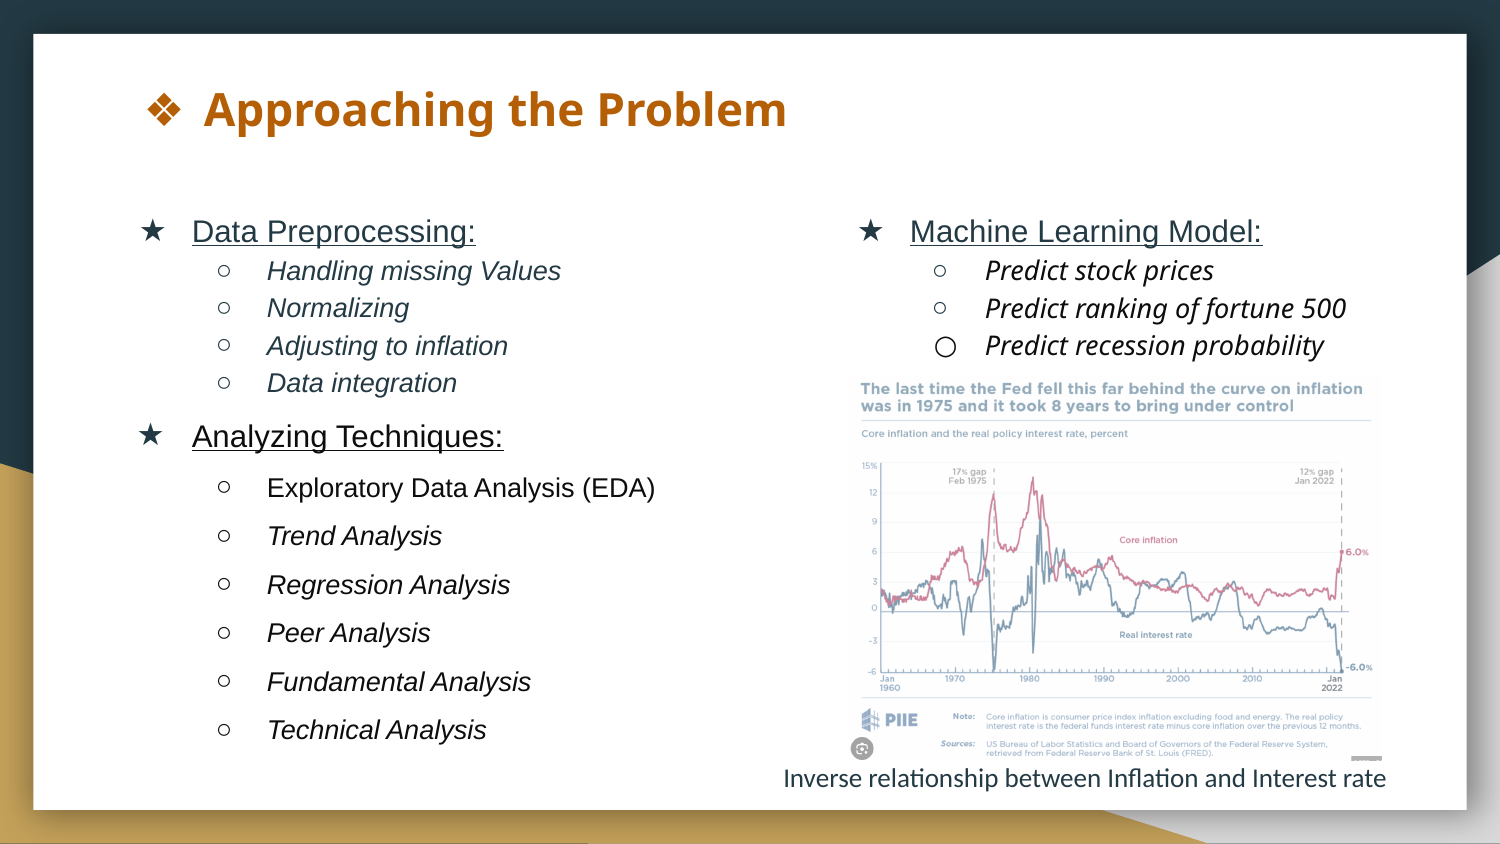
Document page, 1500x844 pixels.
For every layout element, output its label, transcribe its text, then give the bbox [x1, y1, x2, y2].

text_box Inverse relationship between Inflation and Interest rate [768, 744, 1442, 808]
picture [848, 375, 1382, 762]
text_box Machine Learning Model: Predict stock prices Predict ranking of fortune 500 Predict recession probability [820, 177, 1411, 376]
list Data Preprocessing: Handling missing Values Normalizing Adjusting to inflation Data integration Analyzing Techniques: Exploratory Data Analysis (EDA) Trend Analysis Regression Analysis Peer Analysis Fundamental Analysis Technical Analysis [101, 177, 831, 816]
title Approaching the Problem [113, 65, 1376, 154]
